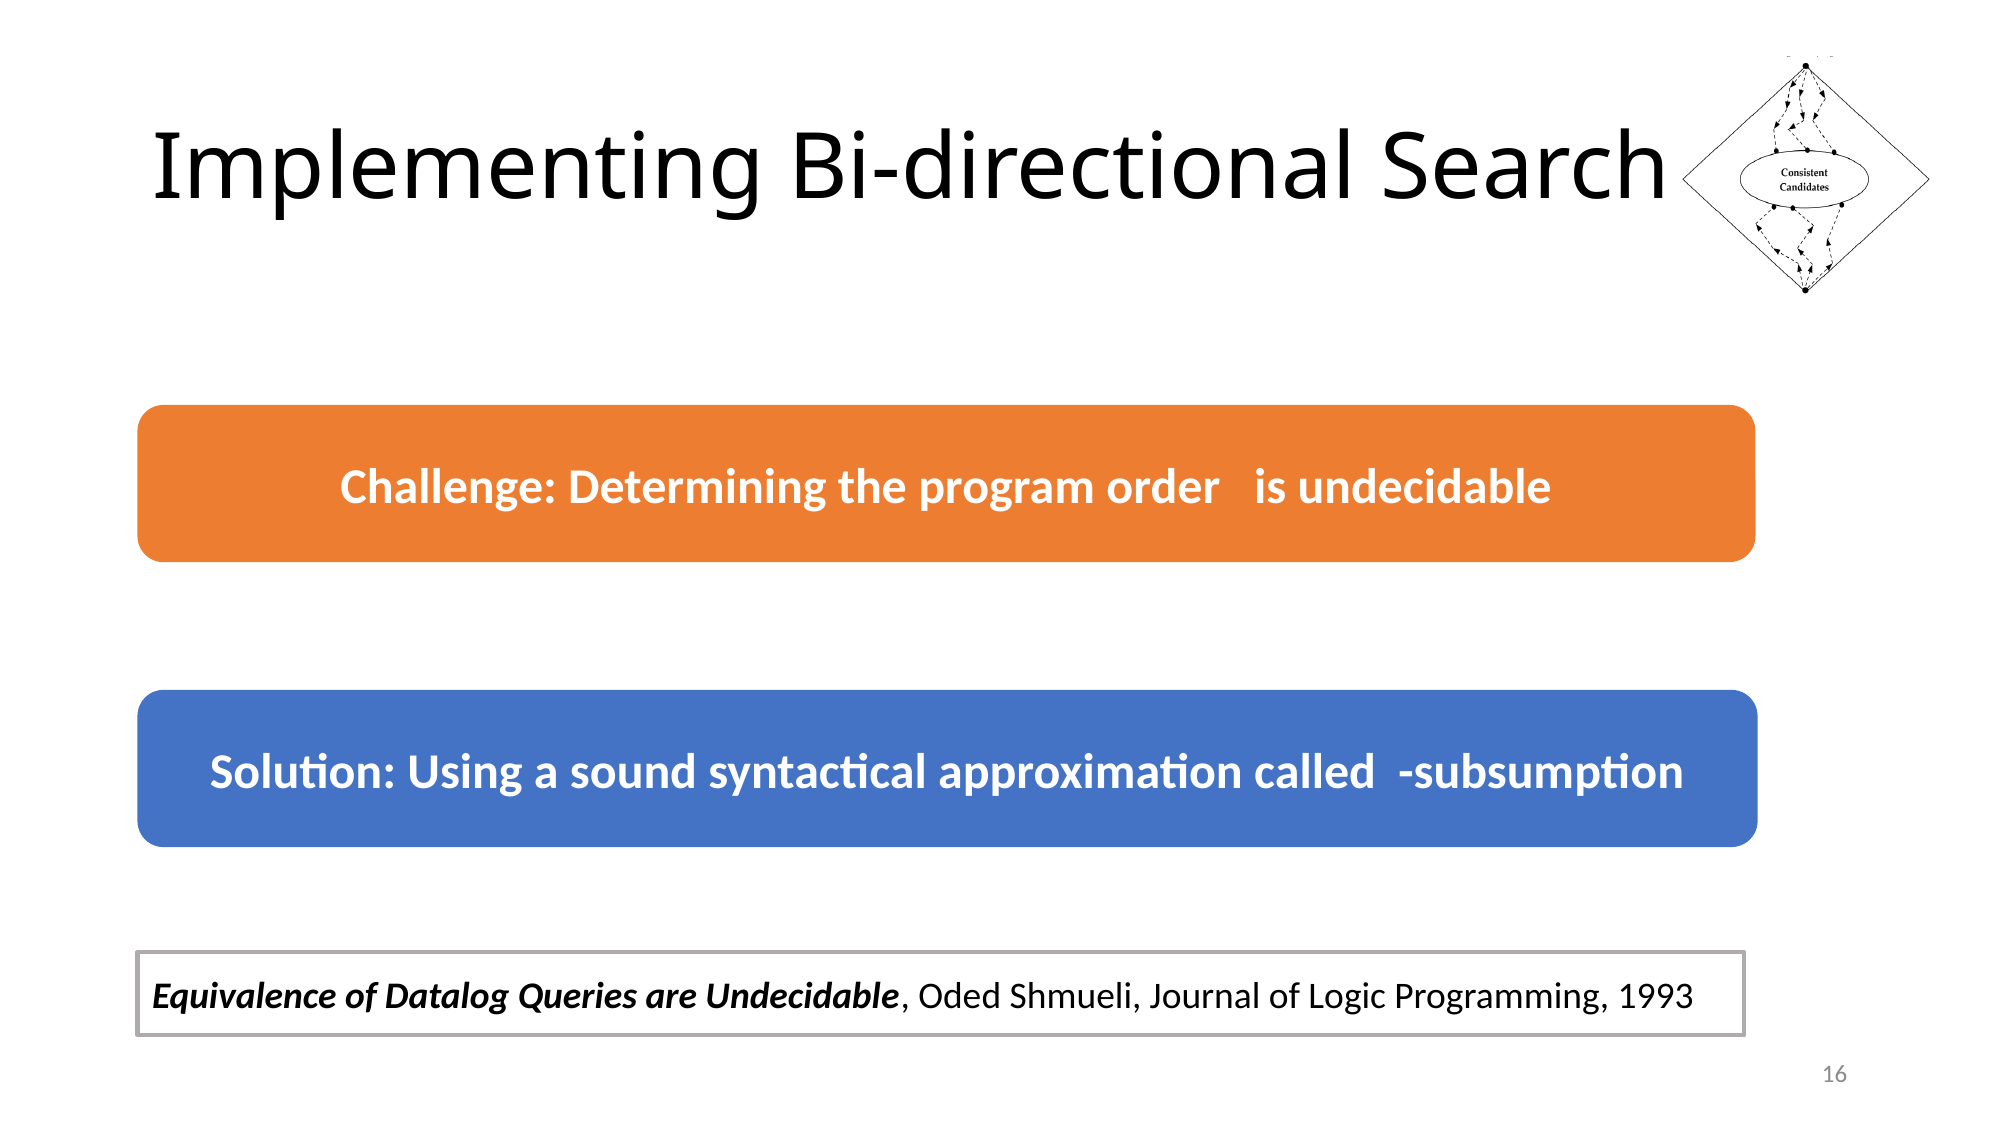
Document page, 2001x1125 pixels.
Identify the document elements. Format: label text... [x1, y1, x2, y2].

picture [1681, 56, 1930, 300]
text_box Equivalence of Datalog Queries are Undecidable, Oded Shmueli, Journal of Logic Programming, 1993 [137, 952, 1745, 1036]
slide_number 16 [1412, 1042, 1863, 1103]
title Implementing Bi-directional Search [137, 59, 1681, 278]
